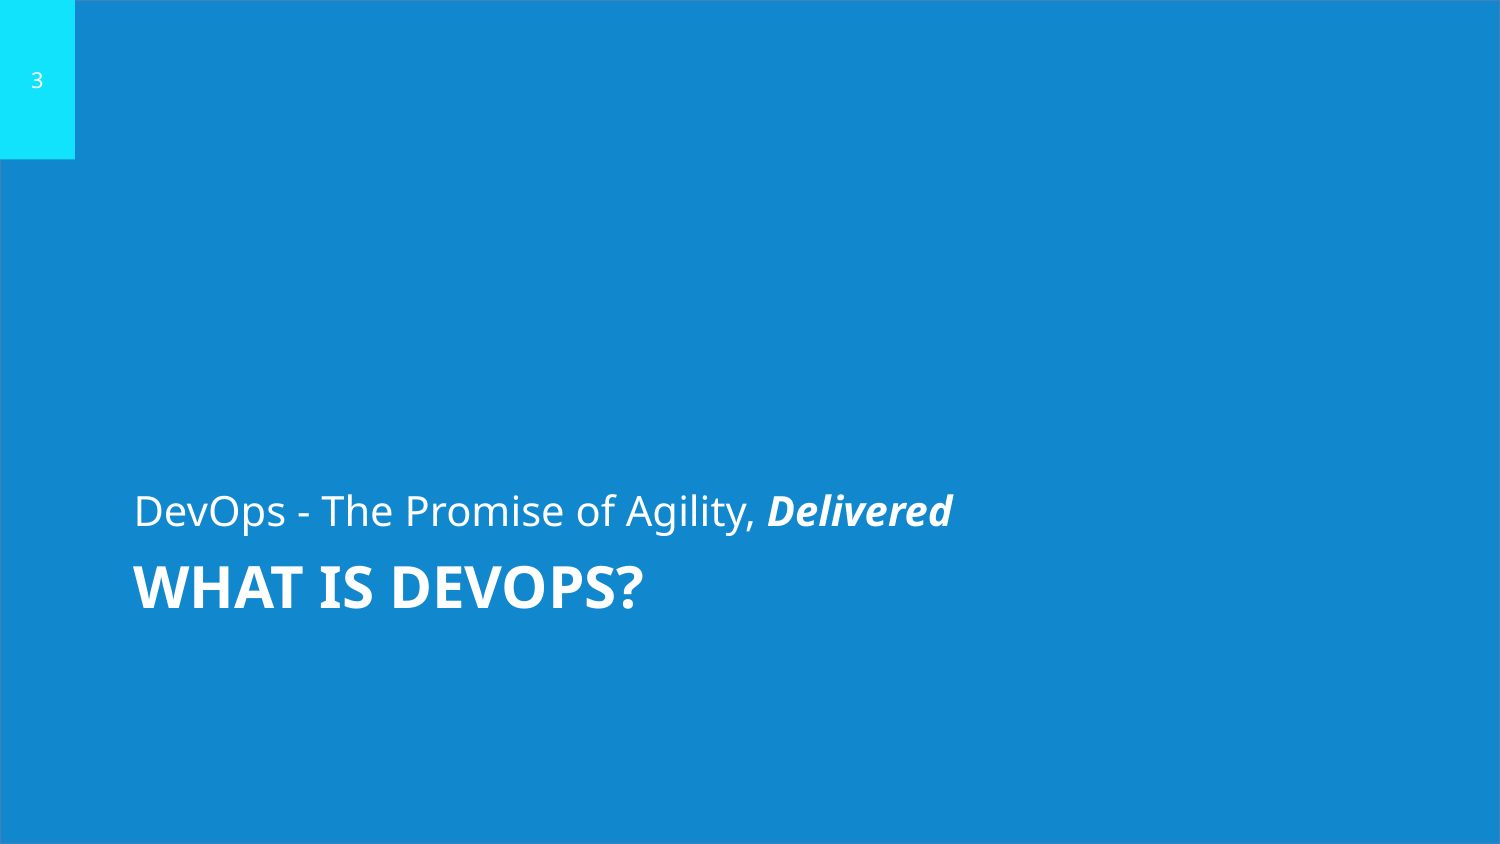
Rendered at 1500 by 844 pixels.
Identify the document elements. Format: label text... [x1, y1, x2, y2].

list DevOps - The Promise of Agility, Delivered [118, 357, 1394, 543]
title What is devops? [118, 543, 1394, 710]
slide_number 3 [0, 59, 75, 105]
